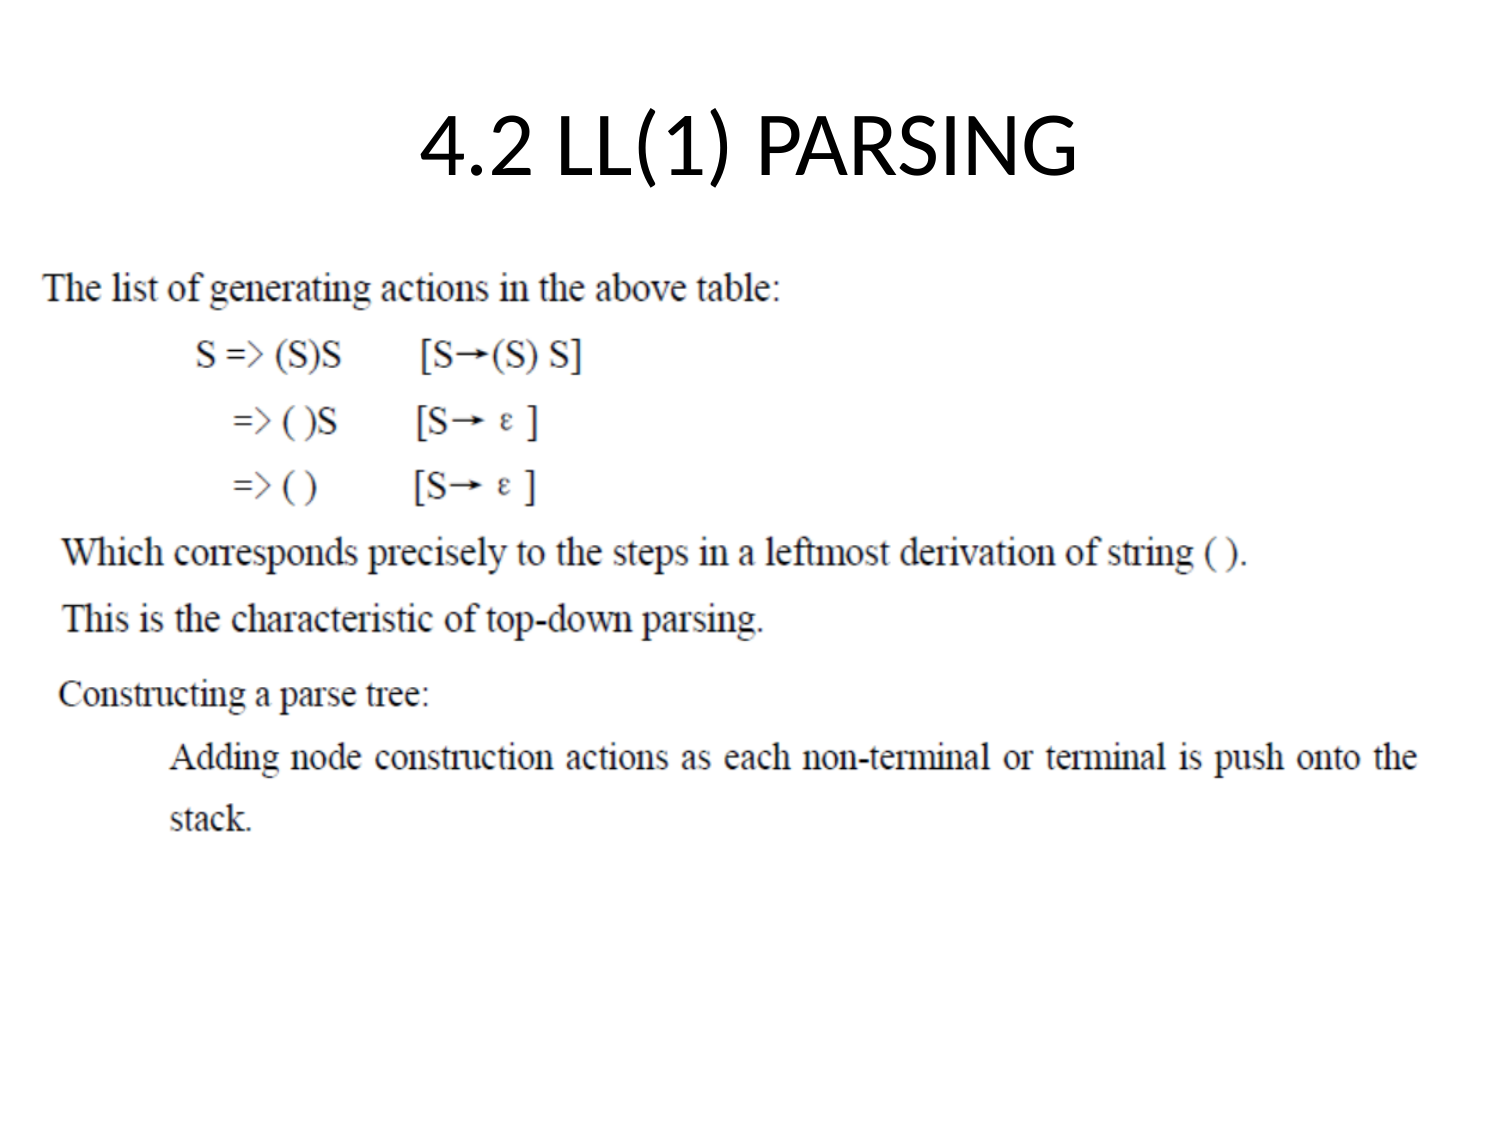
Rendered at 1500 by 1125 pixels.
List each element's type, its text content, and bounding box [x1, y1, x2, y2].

picture [36, 669, 1426, 852]
title 4.2 LL(1) PARSING [75, 45, 1425, 233]
picture [17, 253, 1252, 660]
